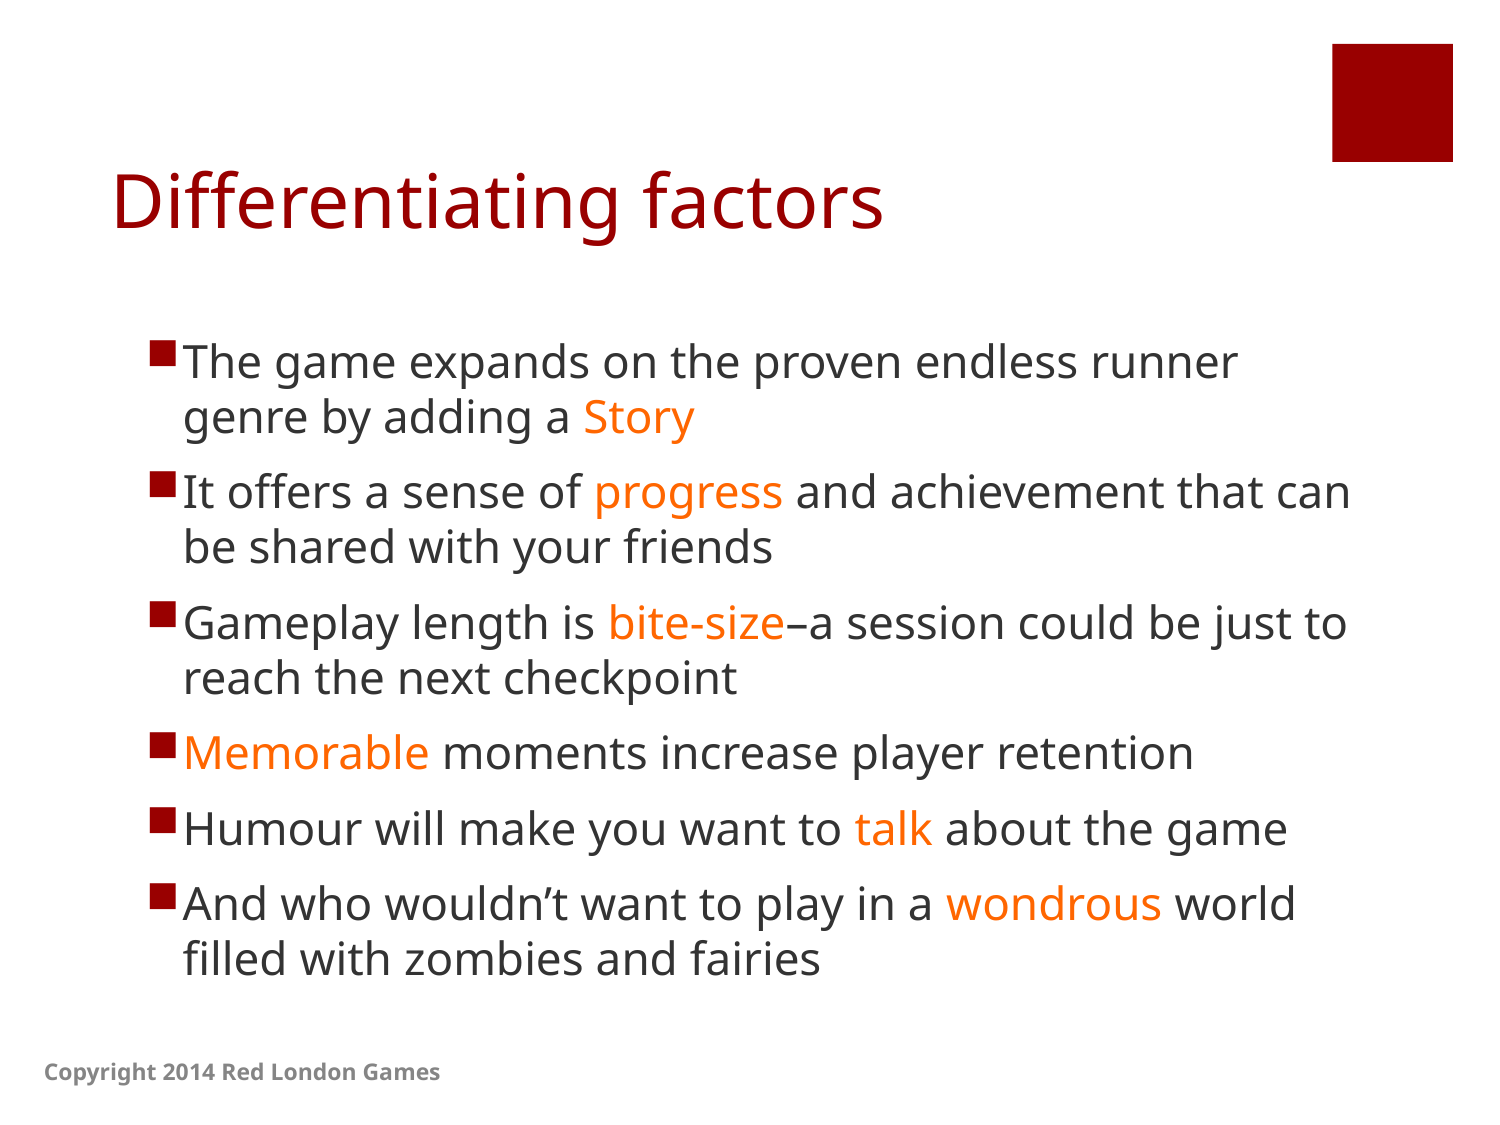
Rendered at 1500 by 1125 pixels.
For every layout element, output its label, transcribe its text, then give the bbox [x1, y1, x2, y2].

title Differentiating factors [95, 63, 1163, 252]
list The game expands on the proven endless runner genre by adding a Story It offers a sense of progress and achievement that can be shared with your friends Gameplay length is bite-size–a session could be just to reach the next checkpoint Memorable moments increase player retention Humour will make you want to talk about the game And who wouldn’t want to play in a wondrous world filled with zombies and fairies [130, 324, 1370, 1005]
footer Copyright 2014 Red London Games [28, 1042, 1015, 1103]
